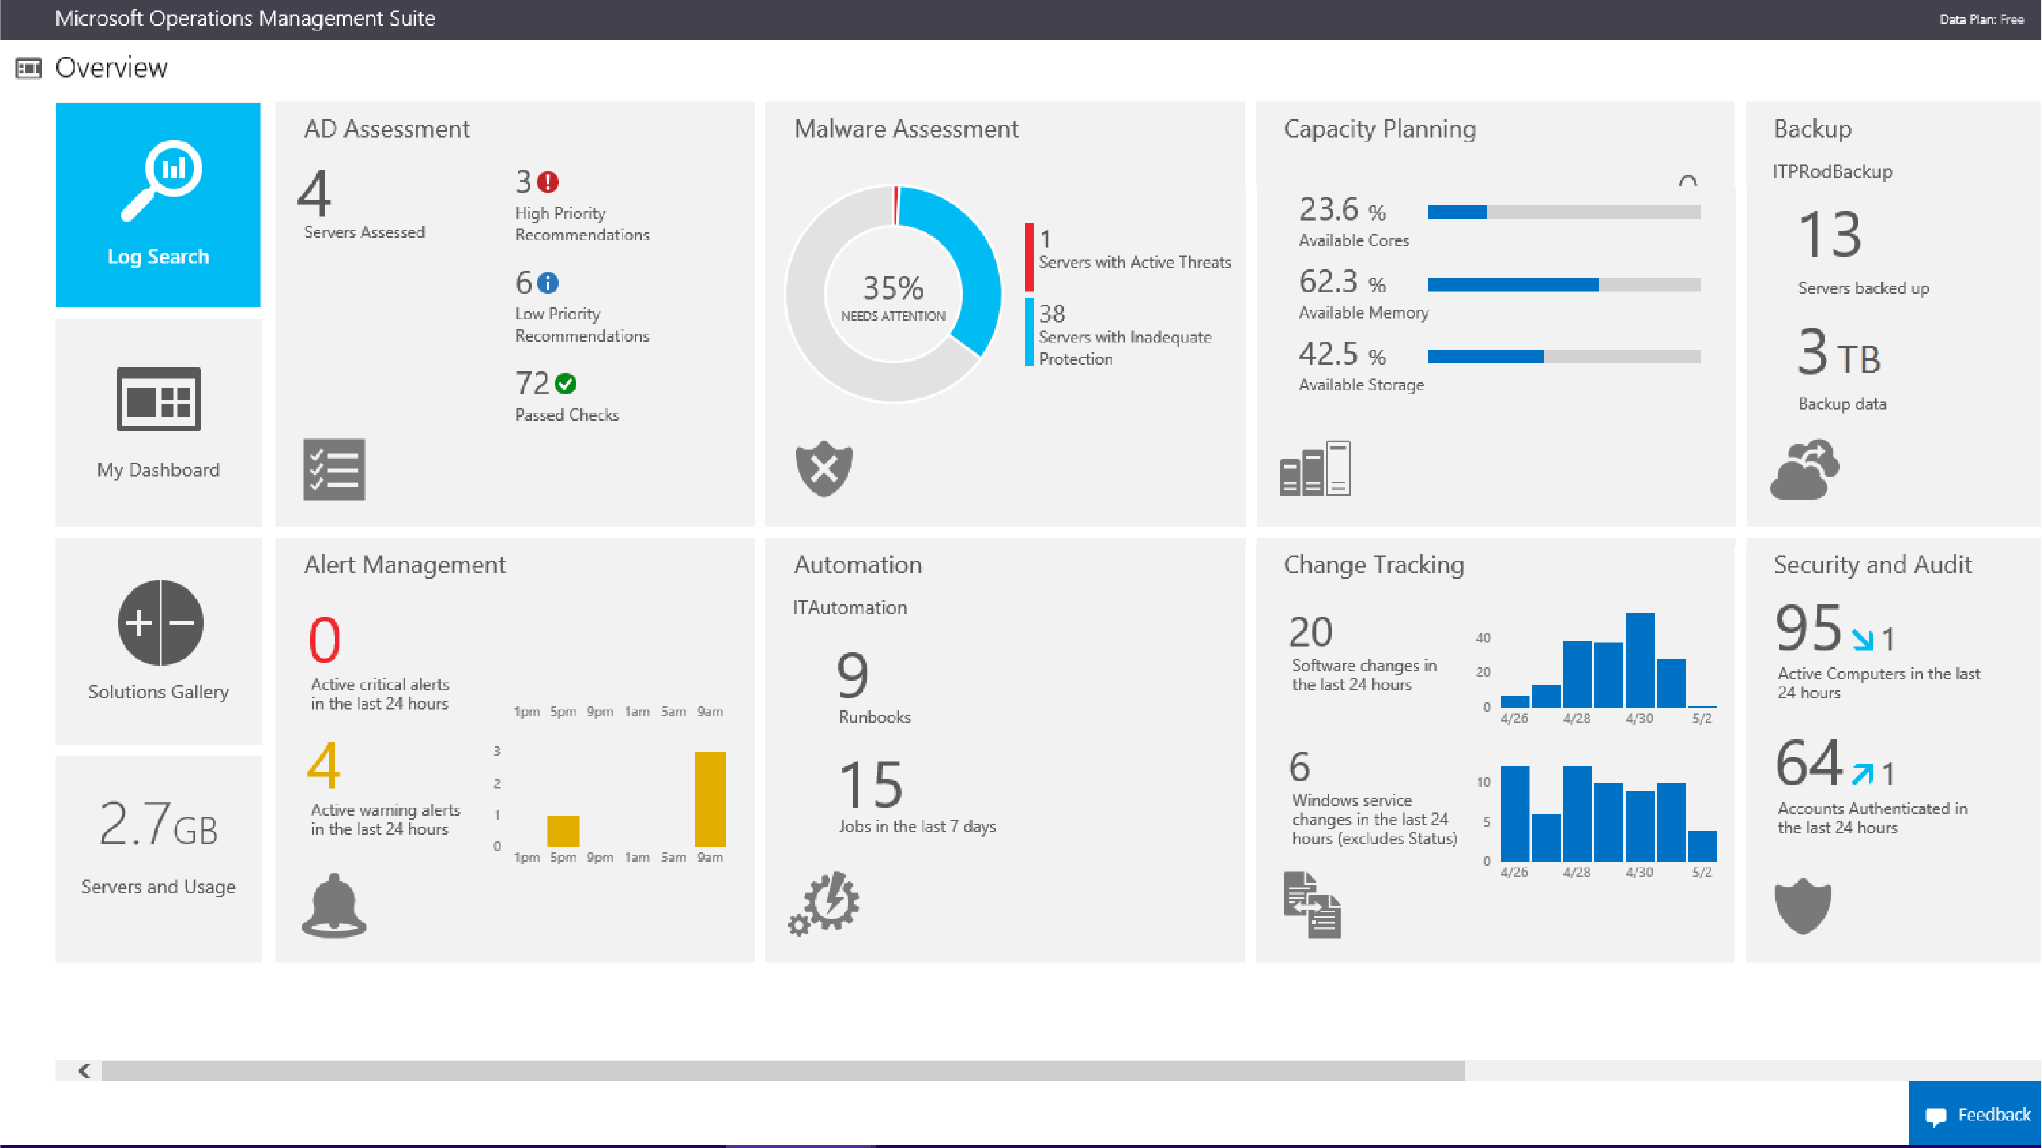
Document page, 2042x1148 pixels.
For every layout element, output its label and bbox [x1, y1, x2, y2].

text_box [0, 0, 2042, 1148]
